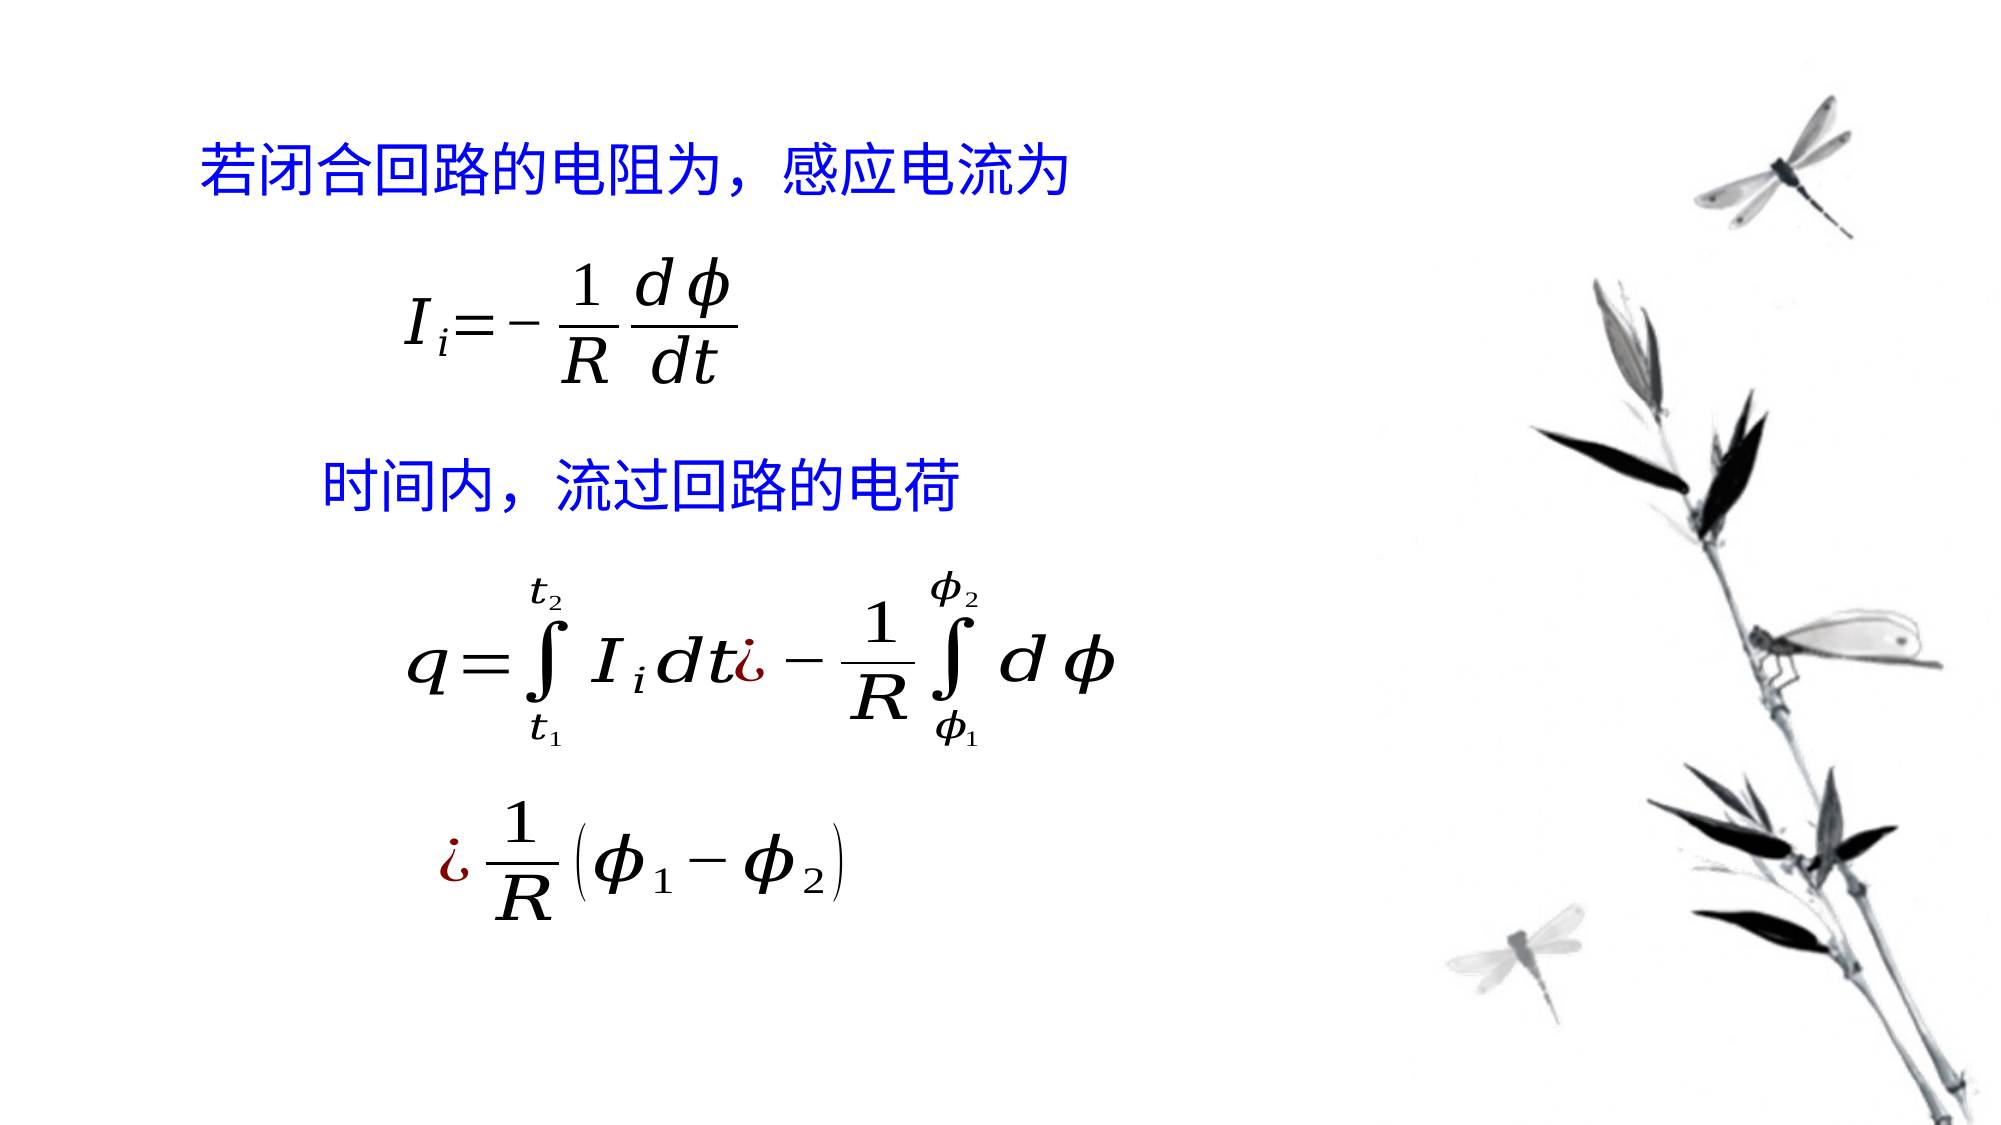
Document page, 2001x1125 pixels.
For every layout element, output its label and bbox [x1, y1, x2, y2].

picture [1376, 61, 2000, 1125]
